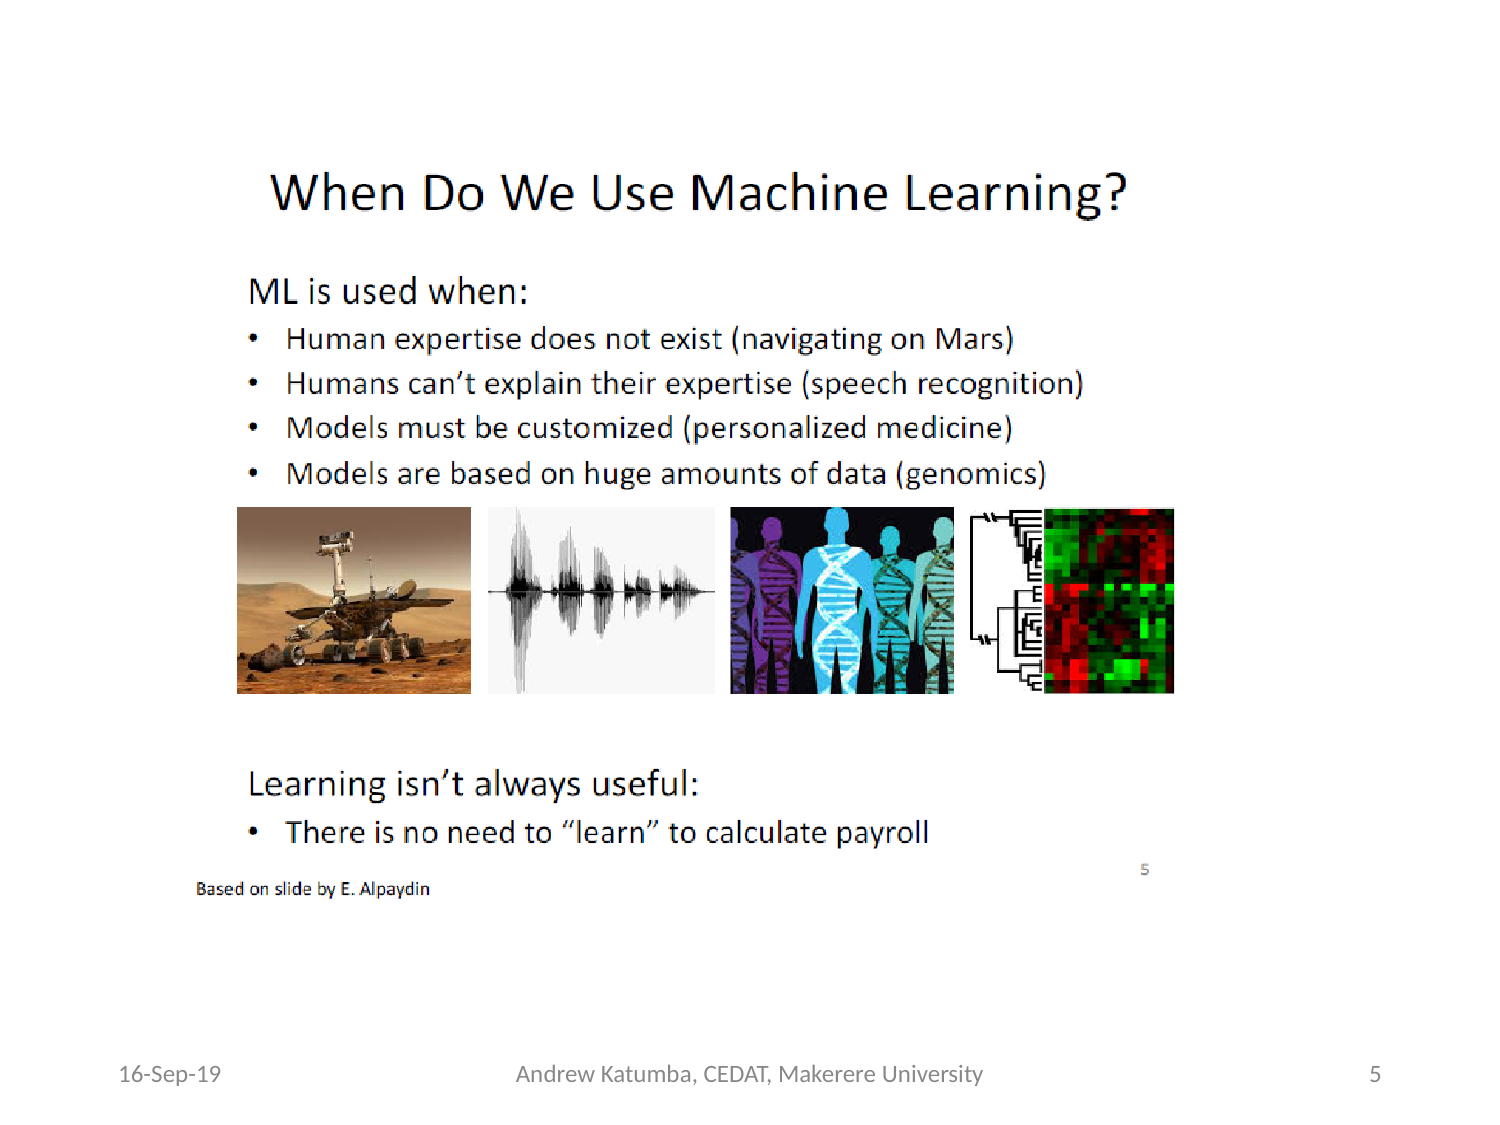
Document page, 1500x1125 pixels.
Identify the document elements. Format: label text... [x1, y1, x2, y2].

picture [185, 140, 1209, 901]
footer Andrew Katumba, CEDAT, Makerere University [496, 1042, 1004, 1103]
slide_number ‹#› [1059, 1042, 1397, 1103]
slide_number 16-Sep-19 [103, 1042, 441, 1103]
